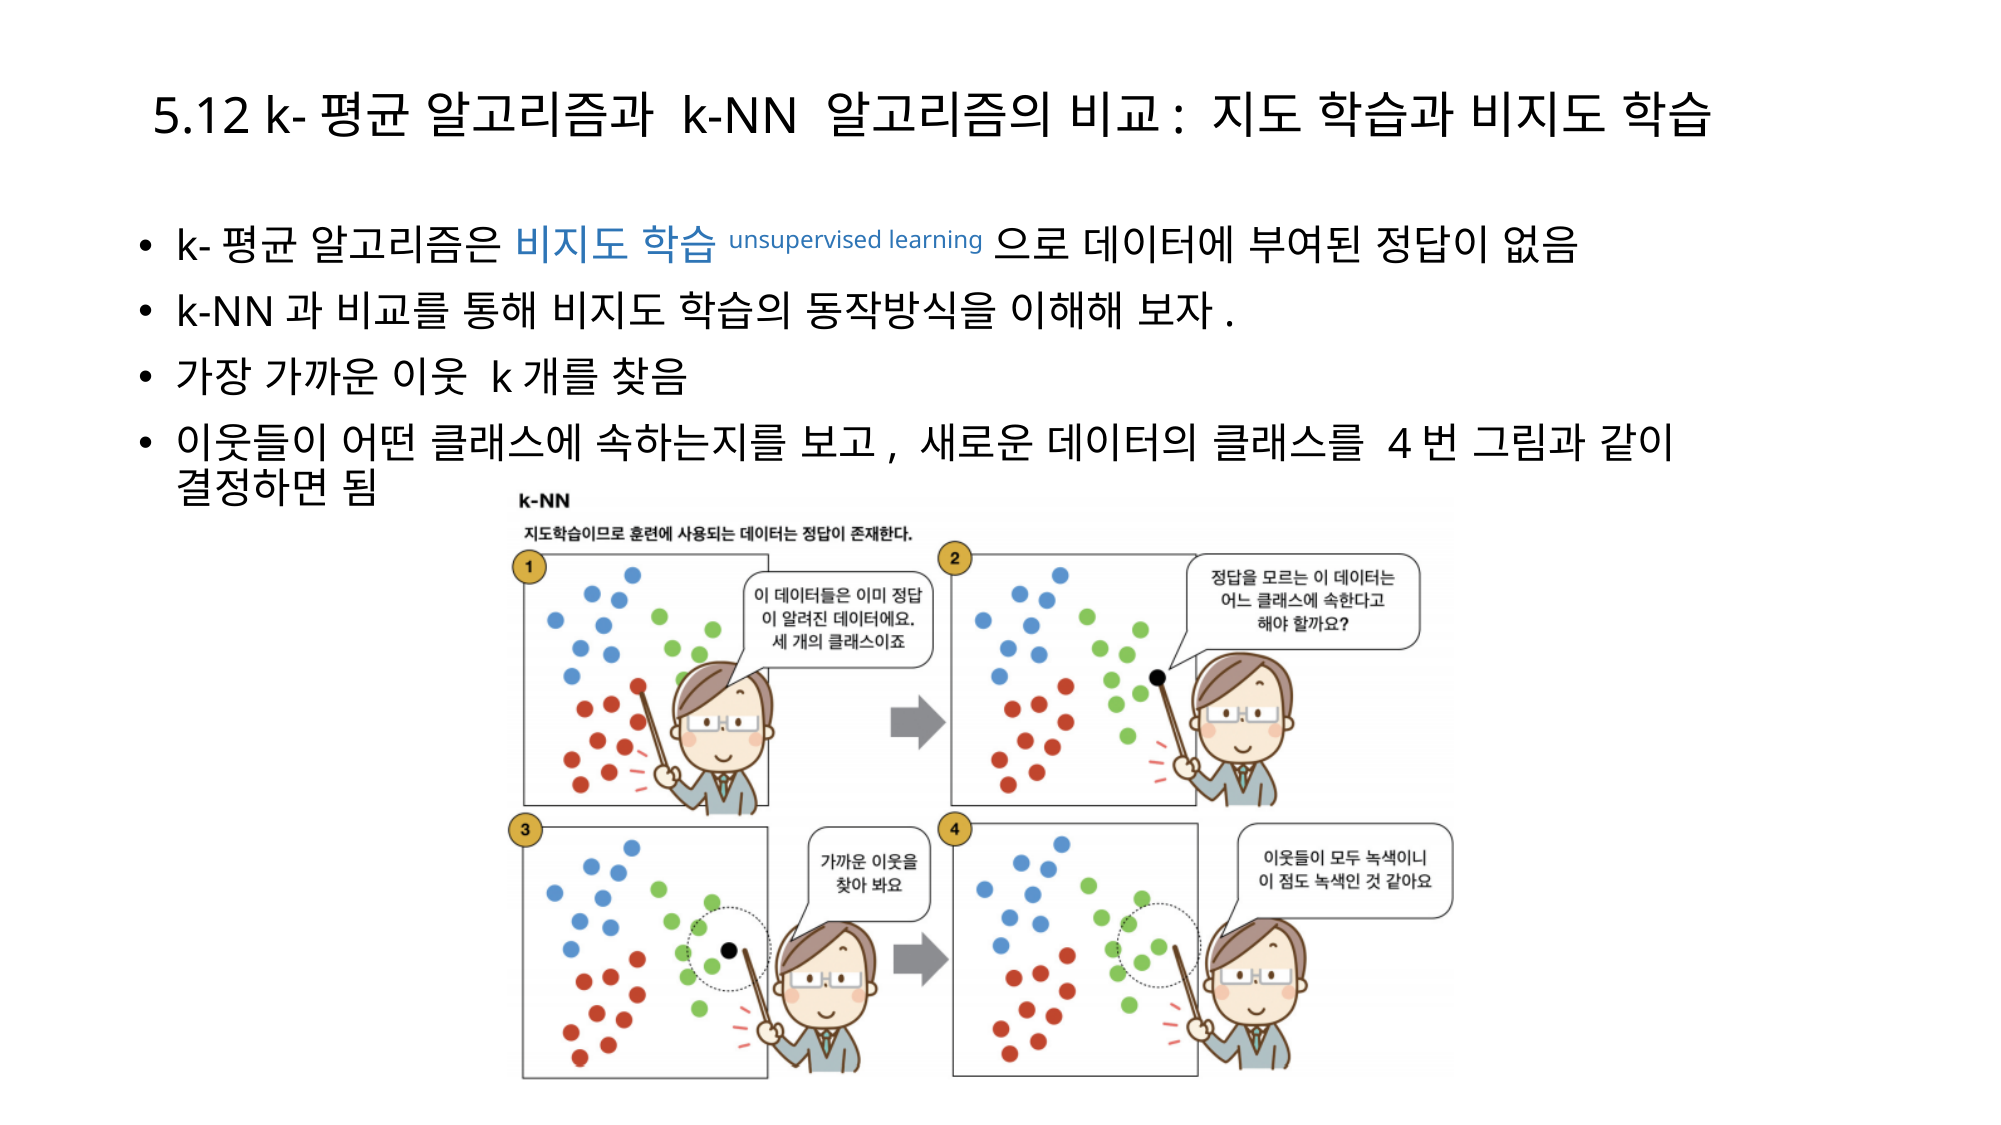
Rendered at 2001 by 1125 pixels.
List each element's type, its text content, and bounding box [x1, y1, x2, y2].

list k-평균 알고리즘은 비지도 학습unsupervised learning으로 데이터에 부여된 정답이 없음 k-NN과 비교를 통해 비지도 학습의 동작방식을 이해해 보자. 가장 가까운 이웃 k개를 찾음 이웃들이 어떤 클래스에 속하는지를 보고, 새로운 데이터의 클래스를 4번 그림과 같이 결정하면 됨 [123, 217, 1849, 956]
title 5.12 k-평균 알고리즘과 k-NN 알고리즘의 비교: 지도 학습과 비지도 학습 [137, 59, 1863, 176]
picture [502, 488, 1469, 1087]
